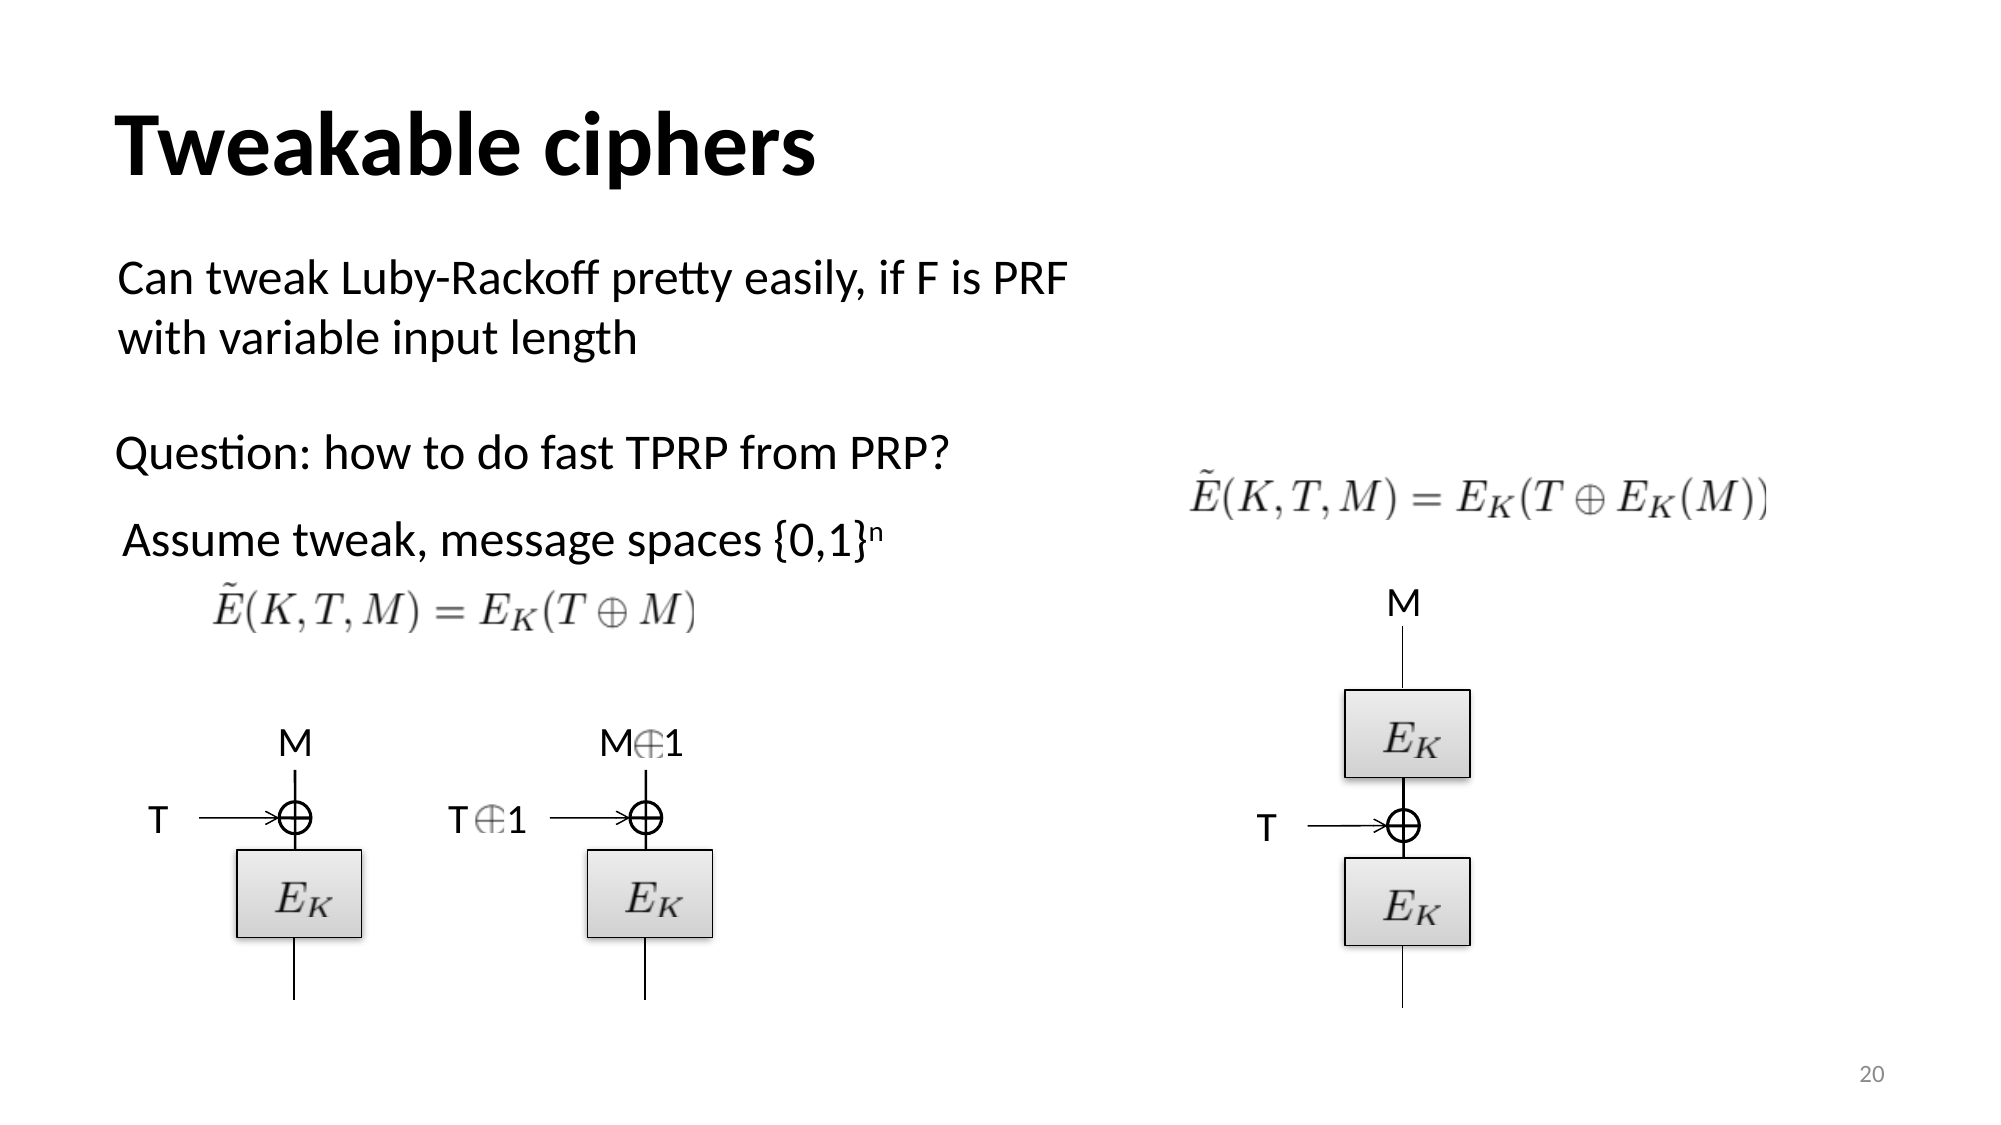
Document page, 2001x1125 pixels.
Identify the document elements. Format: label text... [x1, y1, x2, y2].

text_box T [133, 784, 193, 850]
picture [633, 727, 664, 758]
text_box Question: how to do fast TPRP from PRP? [99, 412, 1173, 488]
text_box T [1241, 792, 1302, 857]
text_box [1387, 785, 1420, 859]
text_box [1344, 857, 1471, 946]
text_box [629, 769, 662, 851]
picture [1188, 469, 1767, 520]
text_box T 1 [433, 784, 552, 850]
text_box M [1371, 567, 1437, 632]
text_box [587, 849, 713, 938]
text_box M 1 [583, 707, 700, 773]
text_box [1344, 689, 1471, 778]
slide_number 20 [1433, 1042, 1900, 1103]
picture [474, 802, 505, 833]
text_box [236, 849, 362, 938]
text_box Can tweak Luby-Rackoff pretty easily, if F is PRF with variable input length [102, 237, 1175, 373]
text_box Assume tweak, message spaces {0,1}n [107, 499, 899, 574]
title Tweakable ciphers [99, 45, 1900, 233]
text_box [278, 769, 312, 851]
text_box M [262, 707, 329, 773]
picture [212, 582, 694, 633]
